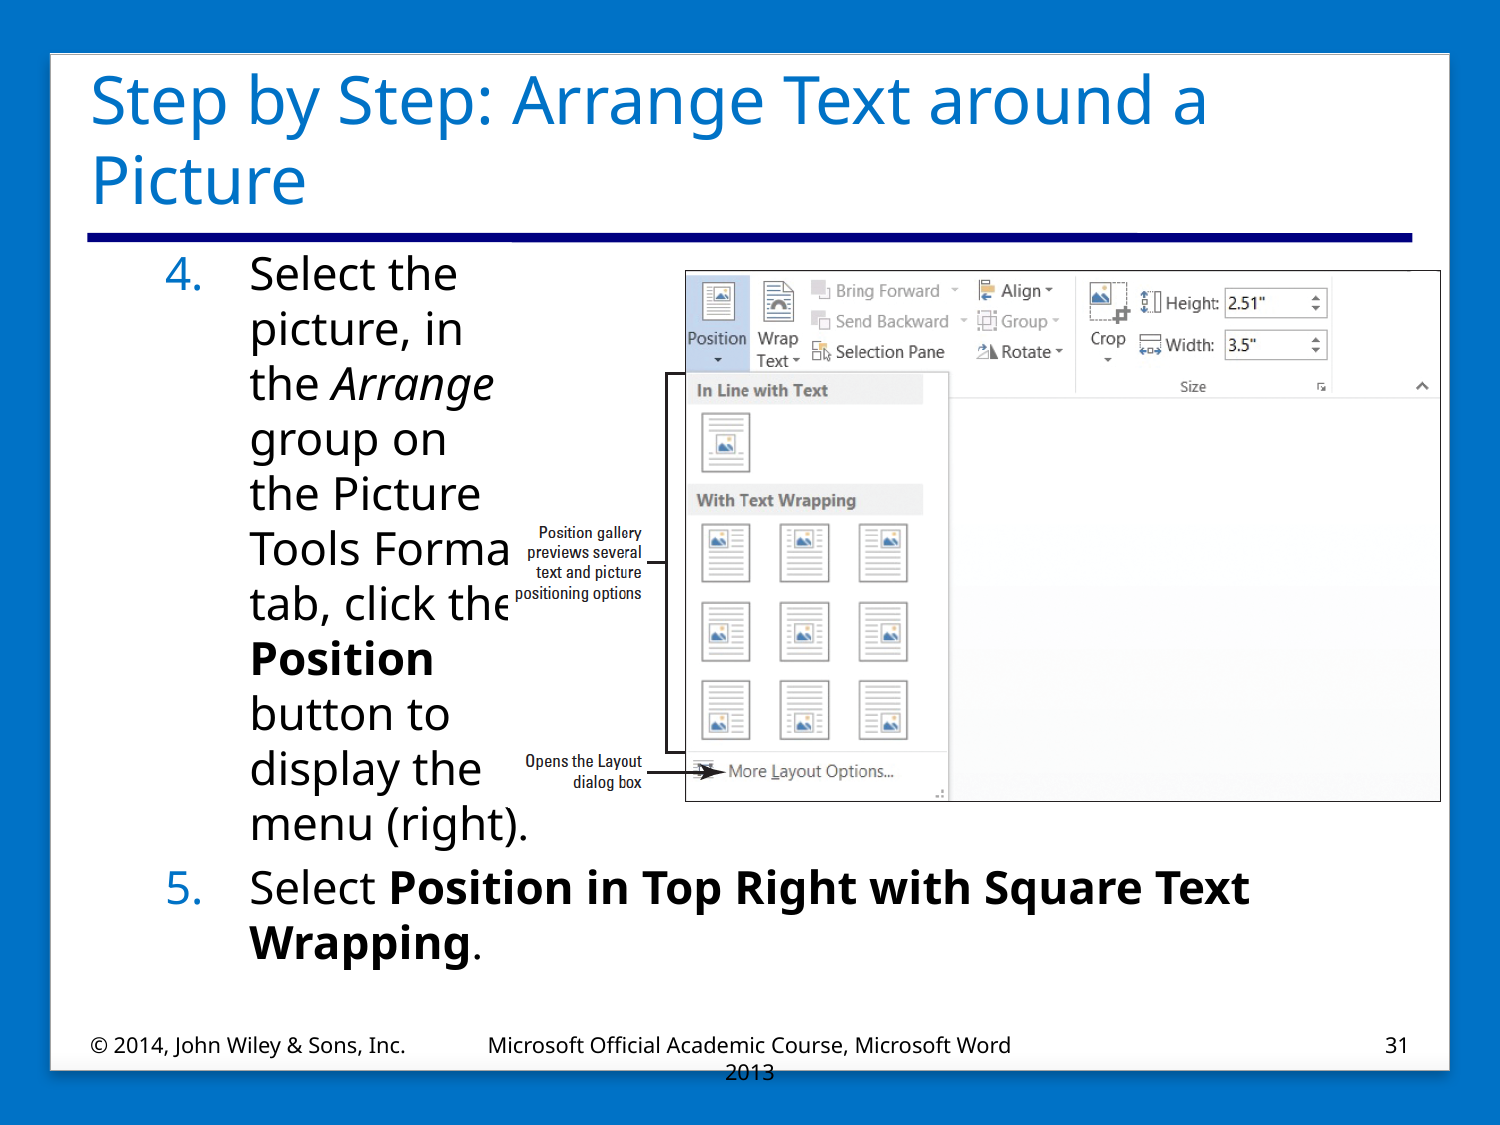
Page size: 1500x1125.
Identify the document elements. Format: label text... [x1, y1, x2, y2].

title Step by Step: Arrange Text around a Picture [74, 74, 1426, 226]
list Select the picture, in the Arrange group on the Picture Tools Format tab, click the Position button to display the menu (right). Select Position in Top Right with Square Text Wrapping. [75, 237, 1425, 1063]
slide_number © 2014, John Wiley & Sons, Inc. [74, 1024, 426, 1103]
slide_number 31 [1074, 1024, 1426, 1103]
footer Microsoft Official Academic Course, Microsoft Word 2013 [449, 1024, 1051, 1103]
picture [508, 262, 1449, 808]
